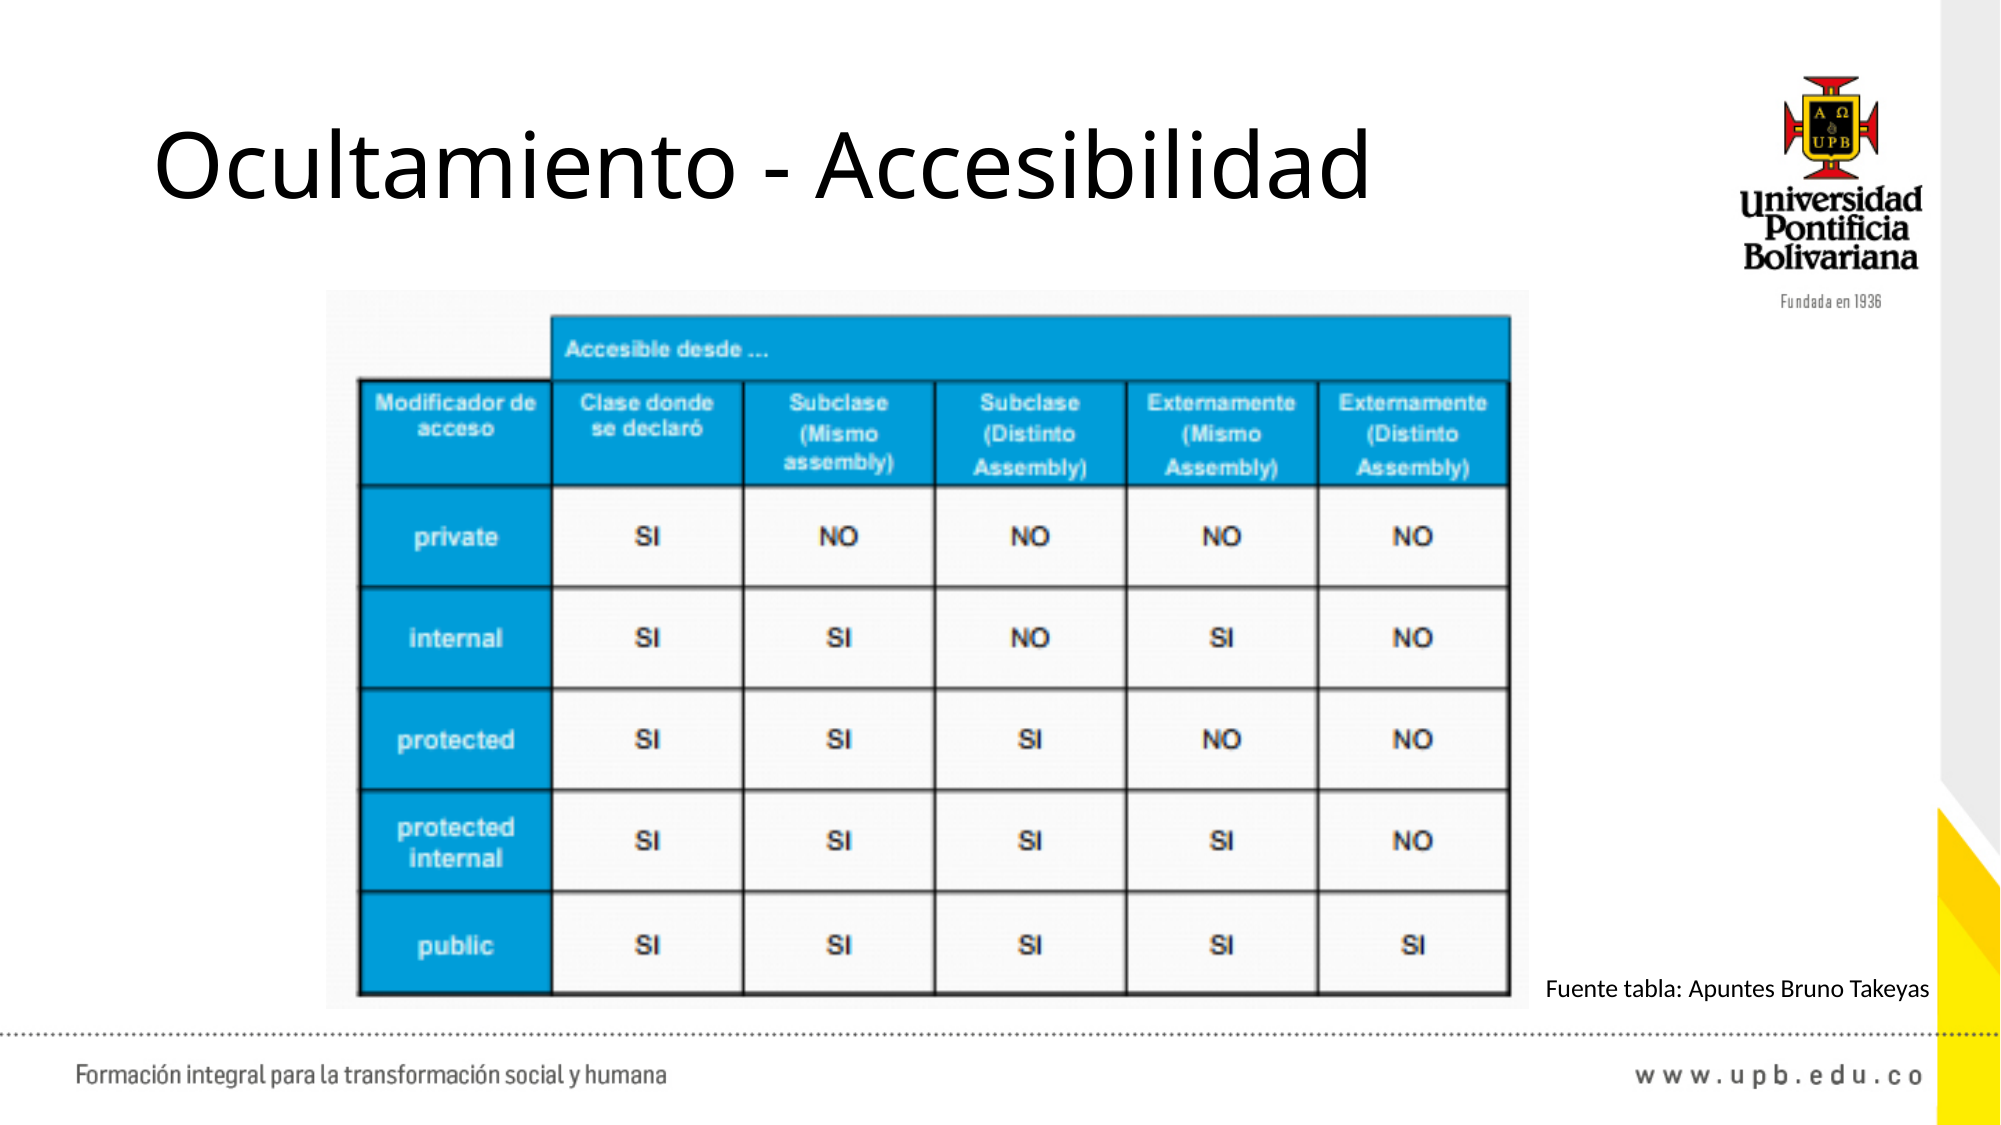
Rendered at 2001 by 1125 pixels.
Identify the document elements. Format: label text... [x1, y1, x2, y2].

text_box Fuente tabla: Apuntes Bruno Takeyas [1531, 964, 1945, 1011]
picture [0, 0, 2001, 1125]
title Ocultamiento - Accesibilidad [137, 59, 1863, 278]
